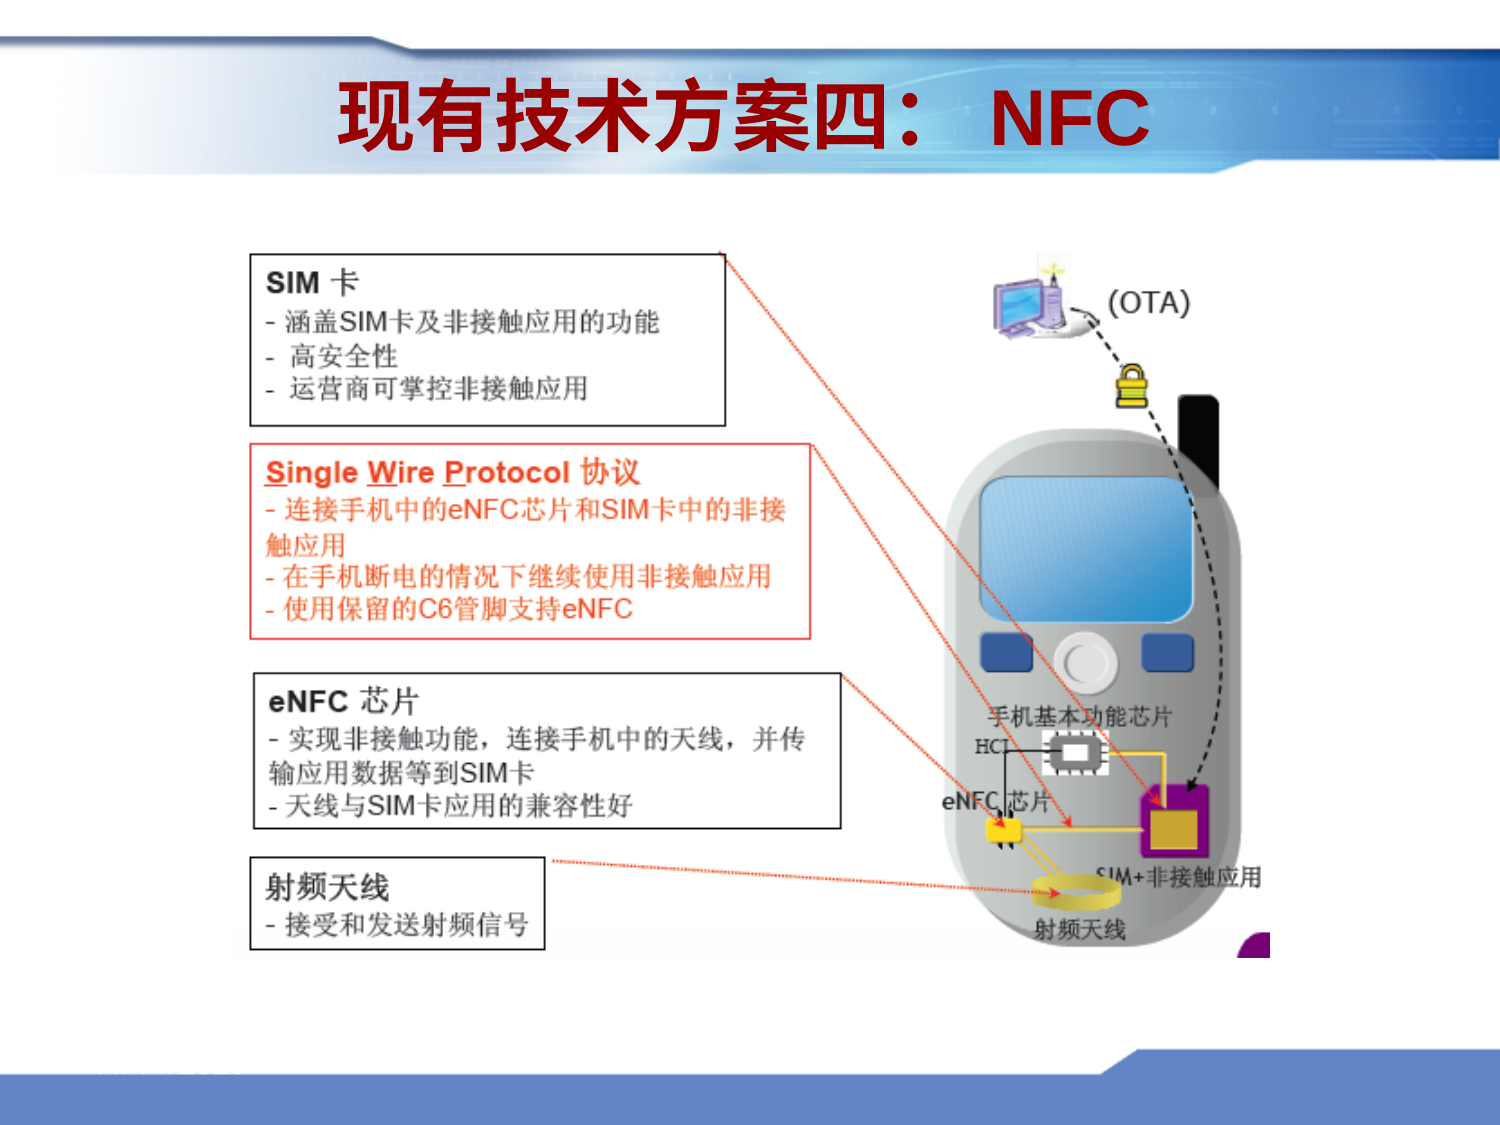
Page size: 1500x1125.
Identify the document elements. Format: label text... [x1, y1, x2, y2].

text_box 现有技术方案四：NFC [76, 58, 1412, 169]
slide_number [74, 1037, 426, 1116]
picture [0, 0, 1500, 1125]
